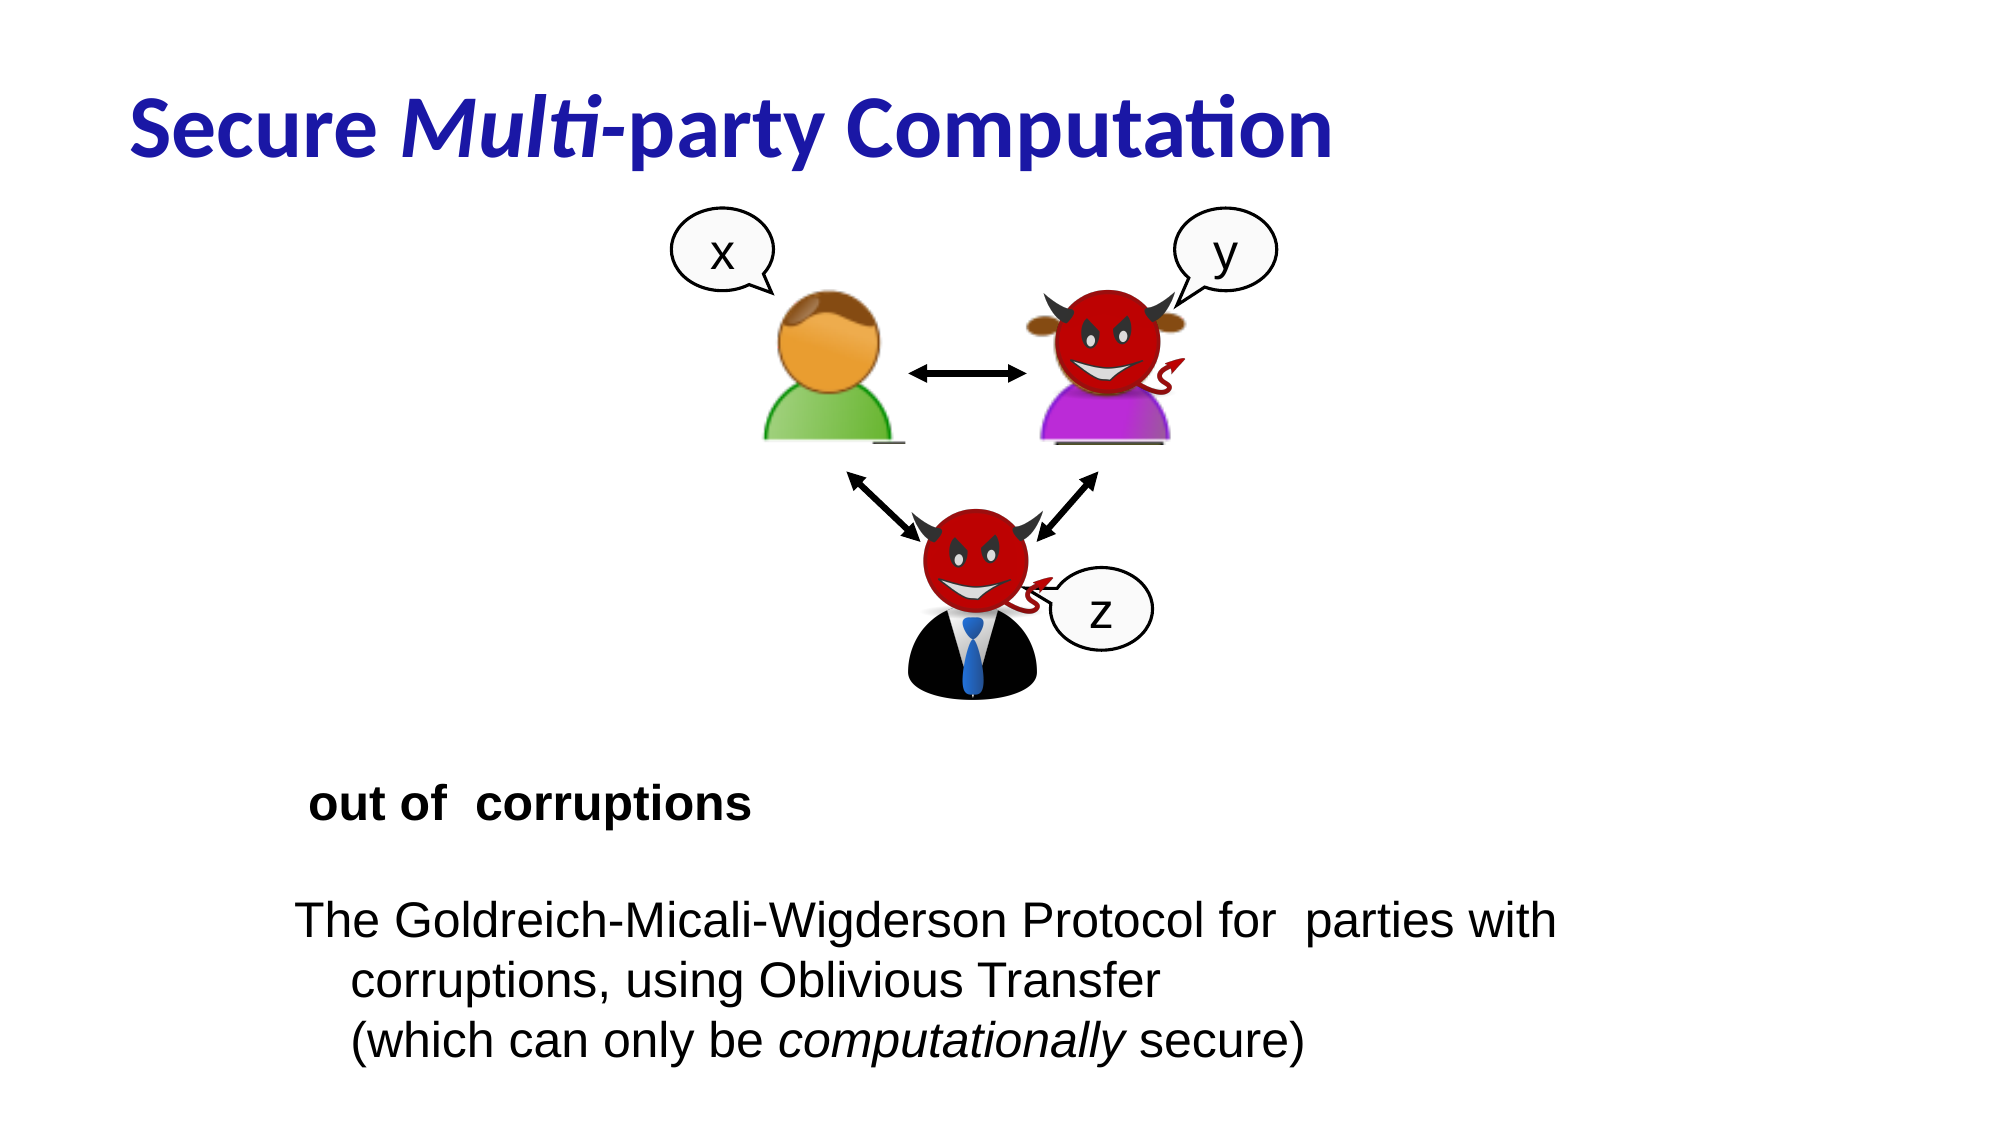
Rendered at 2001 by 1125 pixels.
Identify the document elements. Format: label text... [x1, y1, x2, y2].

title Secure Multi-party Computation [114, 71, 1910, 185]
text_box y [1173, 206, 1279, 293]
picture [999, 271, 1203, 445]
text_box z [1056, 565, 1155, 652]
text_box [1036, 470, 1099, 543]
text_box x [669, 206, 776, 293]
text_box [845, 470, 921, 543]
picture [755, 288, 906, 444]
picture [907, 490, 1056, 700]
